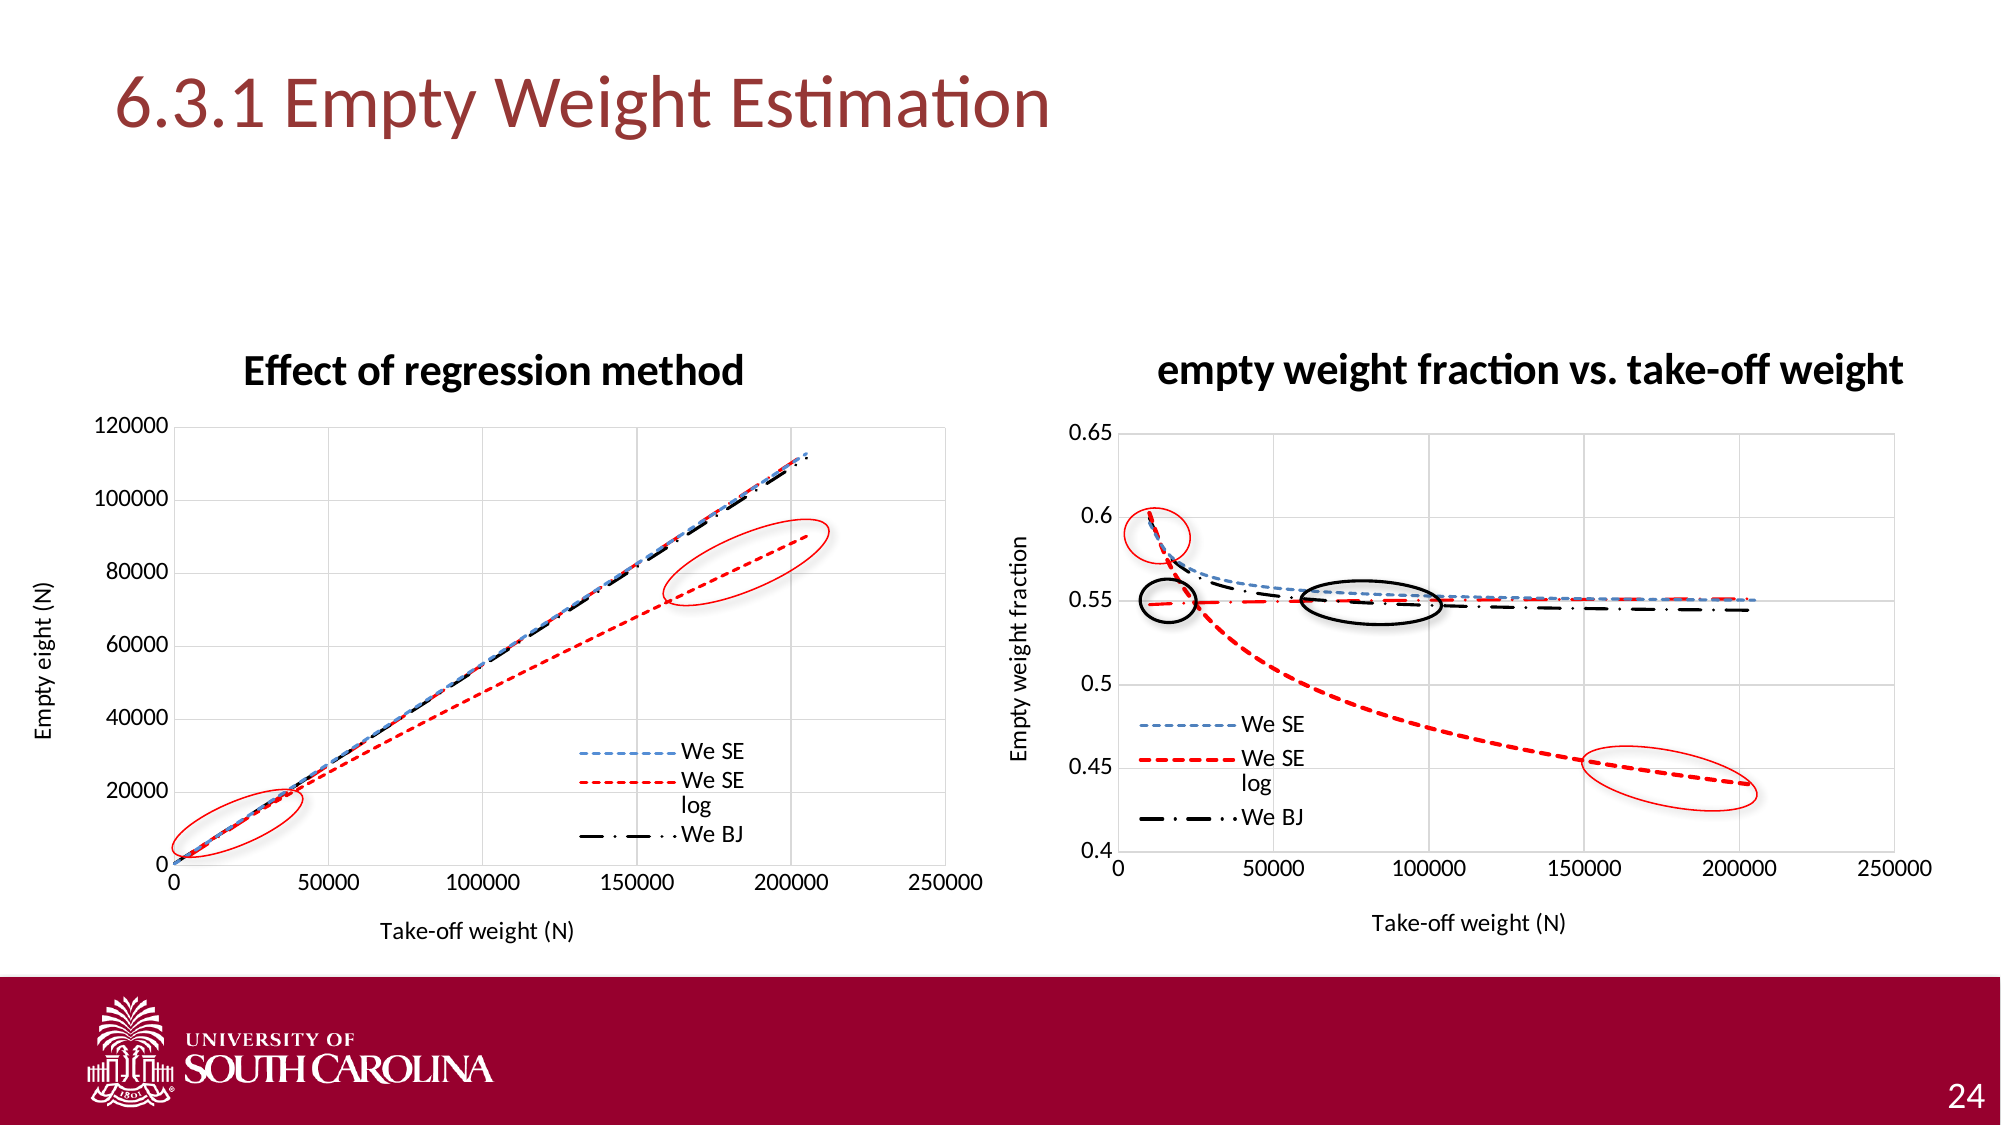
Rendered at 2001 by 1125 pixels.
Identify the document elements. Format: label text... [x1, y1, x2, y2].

title 6.3.1 Empty Weight Estimation [99, 45, 1900, 233]
chart [8, 336, 2000, 964]
picture [0, 979, 744, 1124]
